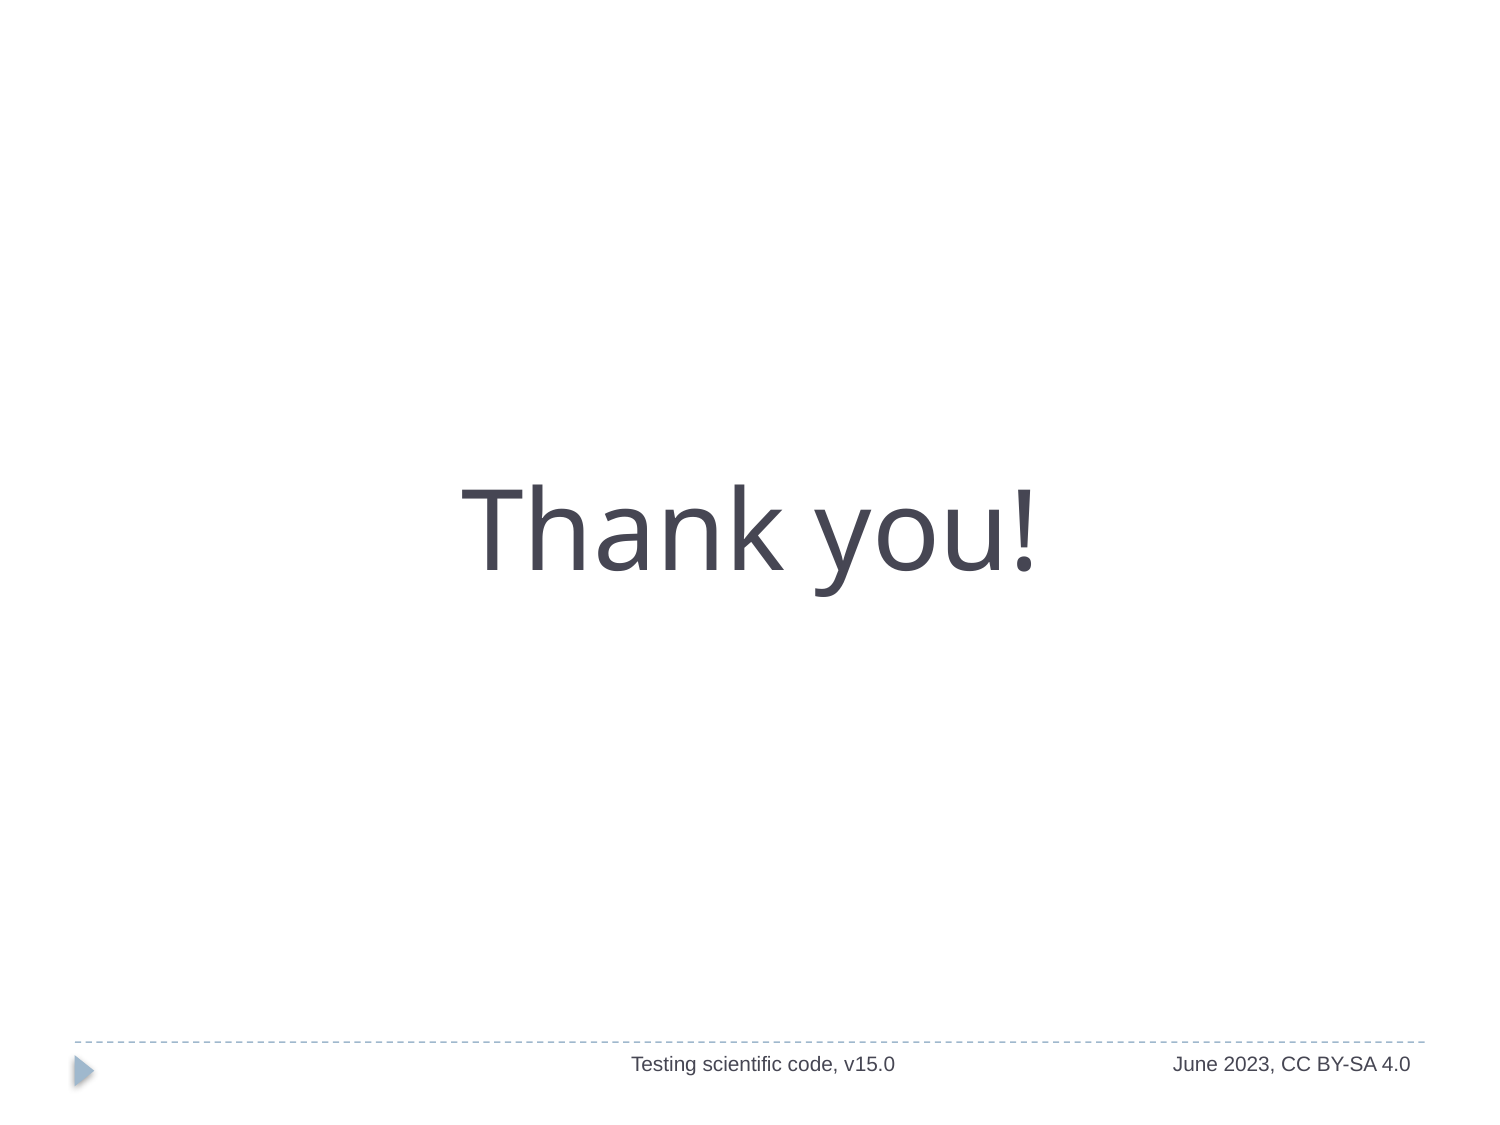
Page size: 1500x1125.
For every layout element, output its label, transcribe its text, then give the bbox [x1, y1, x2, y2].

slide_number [1051, 1042, 1426, 1103]
footer Testing scientific code, v15.0 [475, 1042, 1051, 1103]
title Thank you! [75, 443, 1426, 607]
